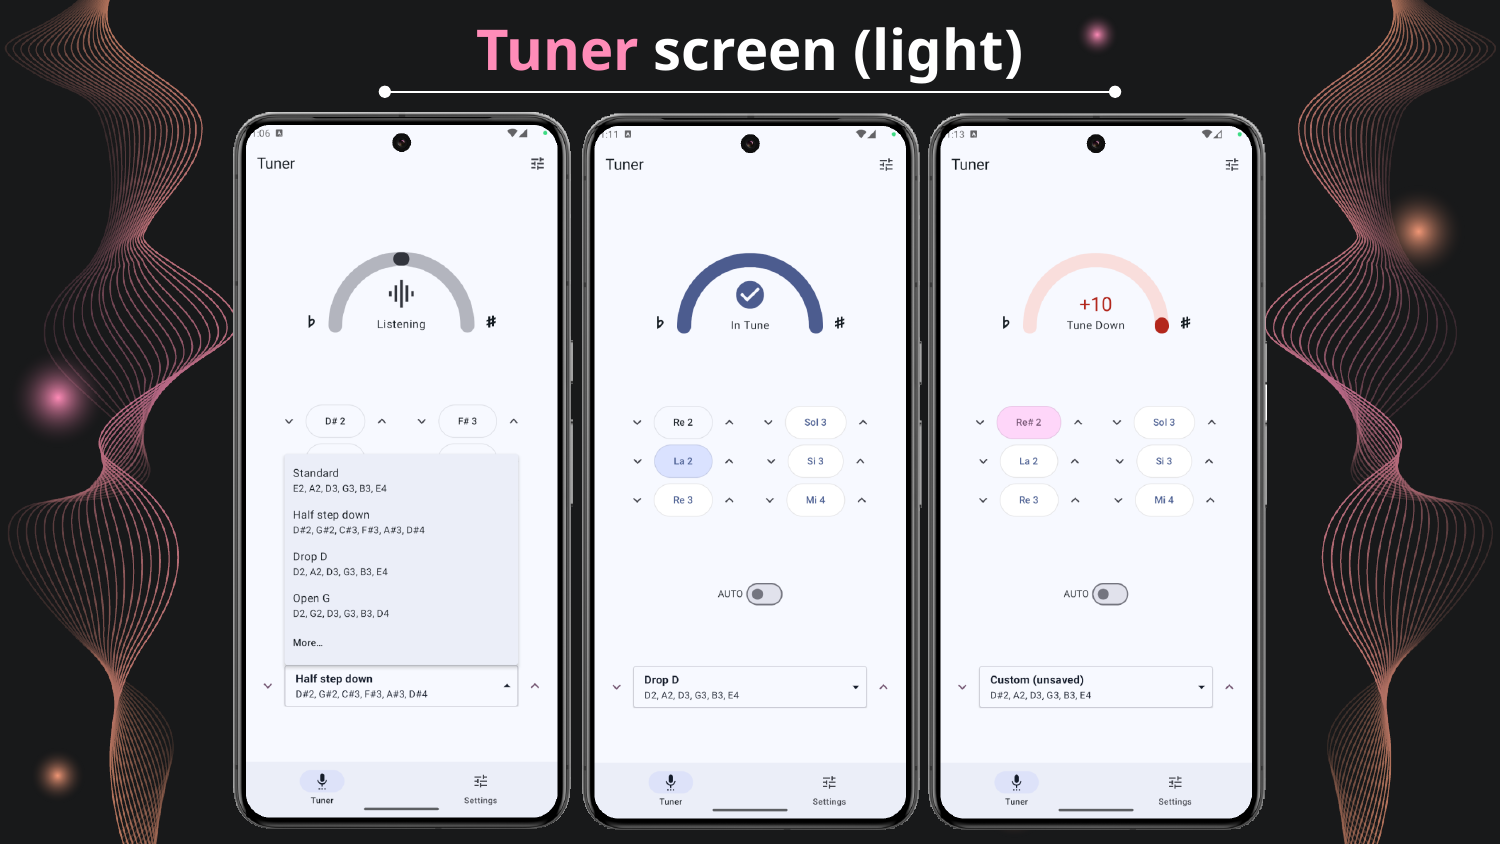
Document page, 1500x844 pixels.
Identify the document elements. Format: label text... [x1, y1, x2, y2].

title Tuner screen (light) [118, 0, 1382, 82]
picture [0, 0, 1500, 844]
